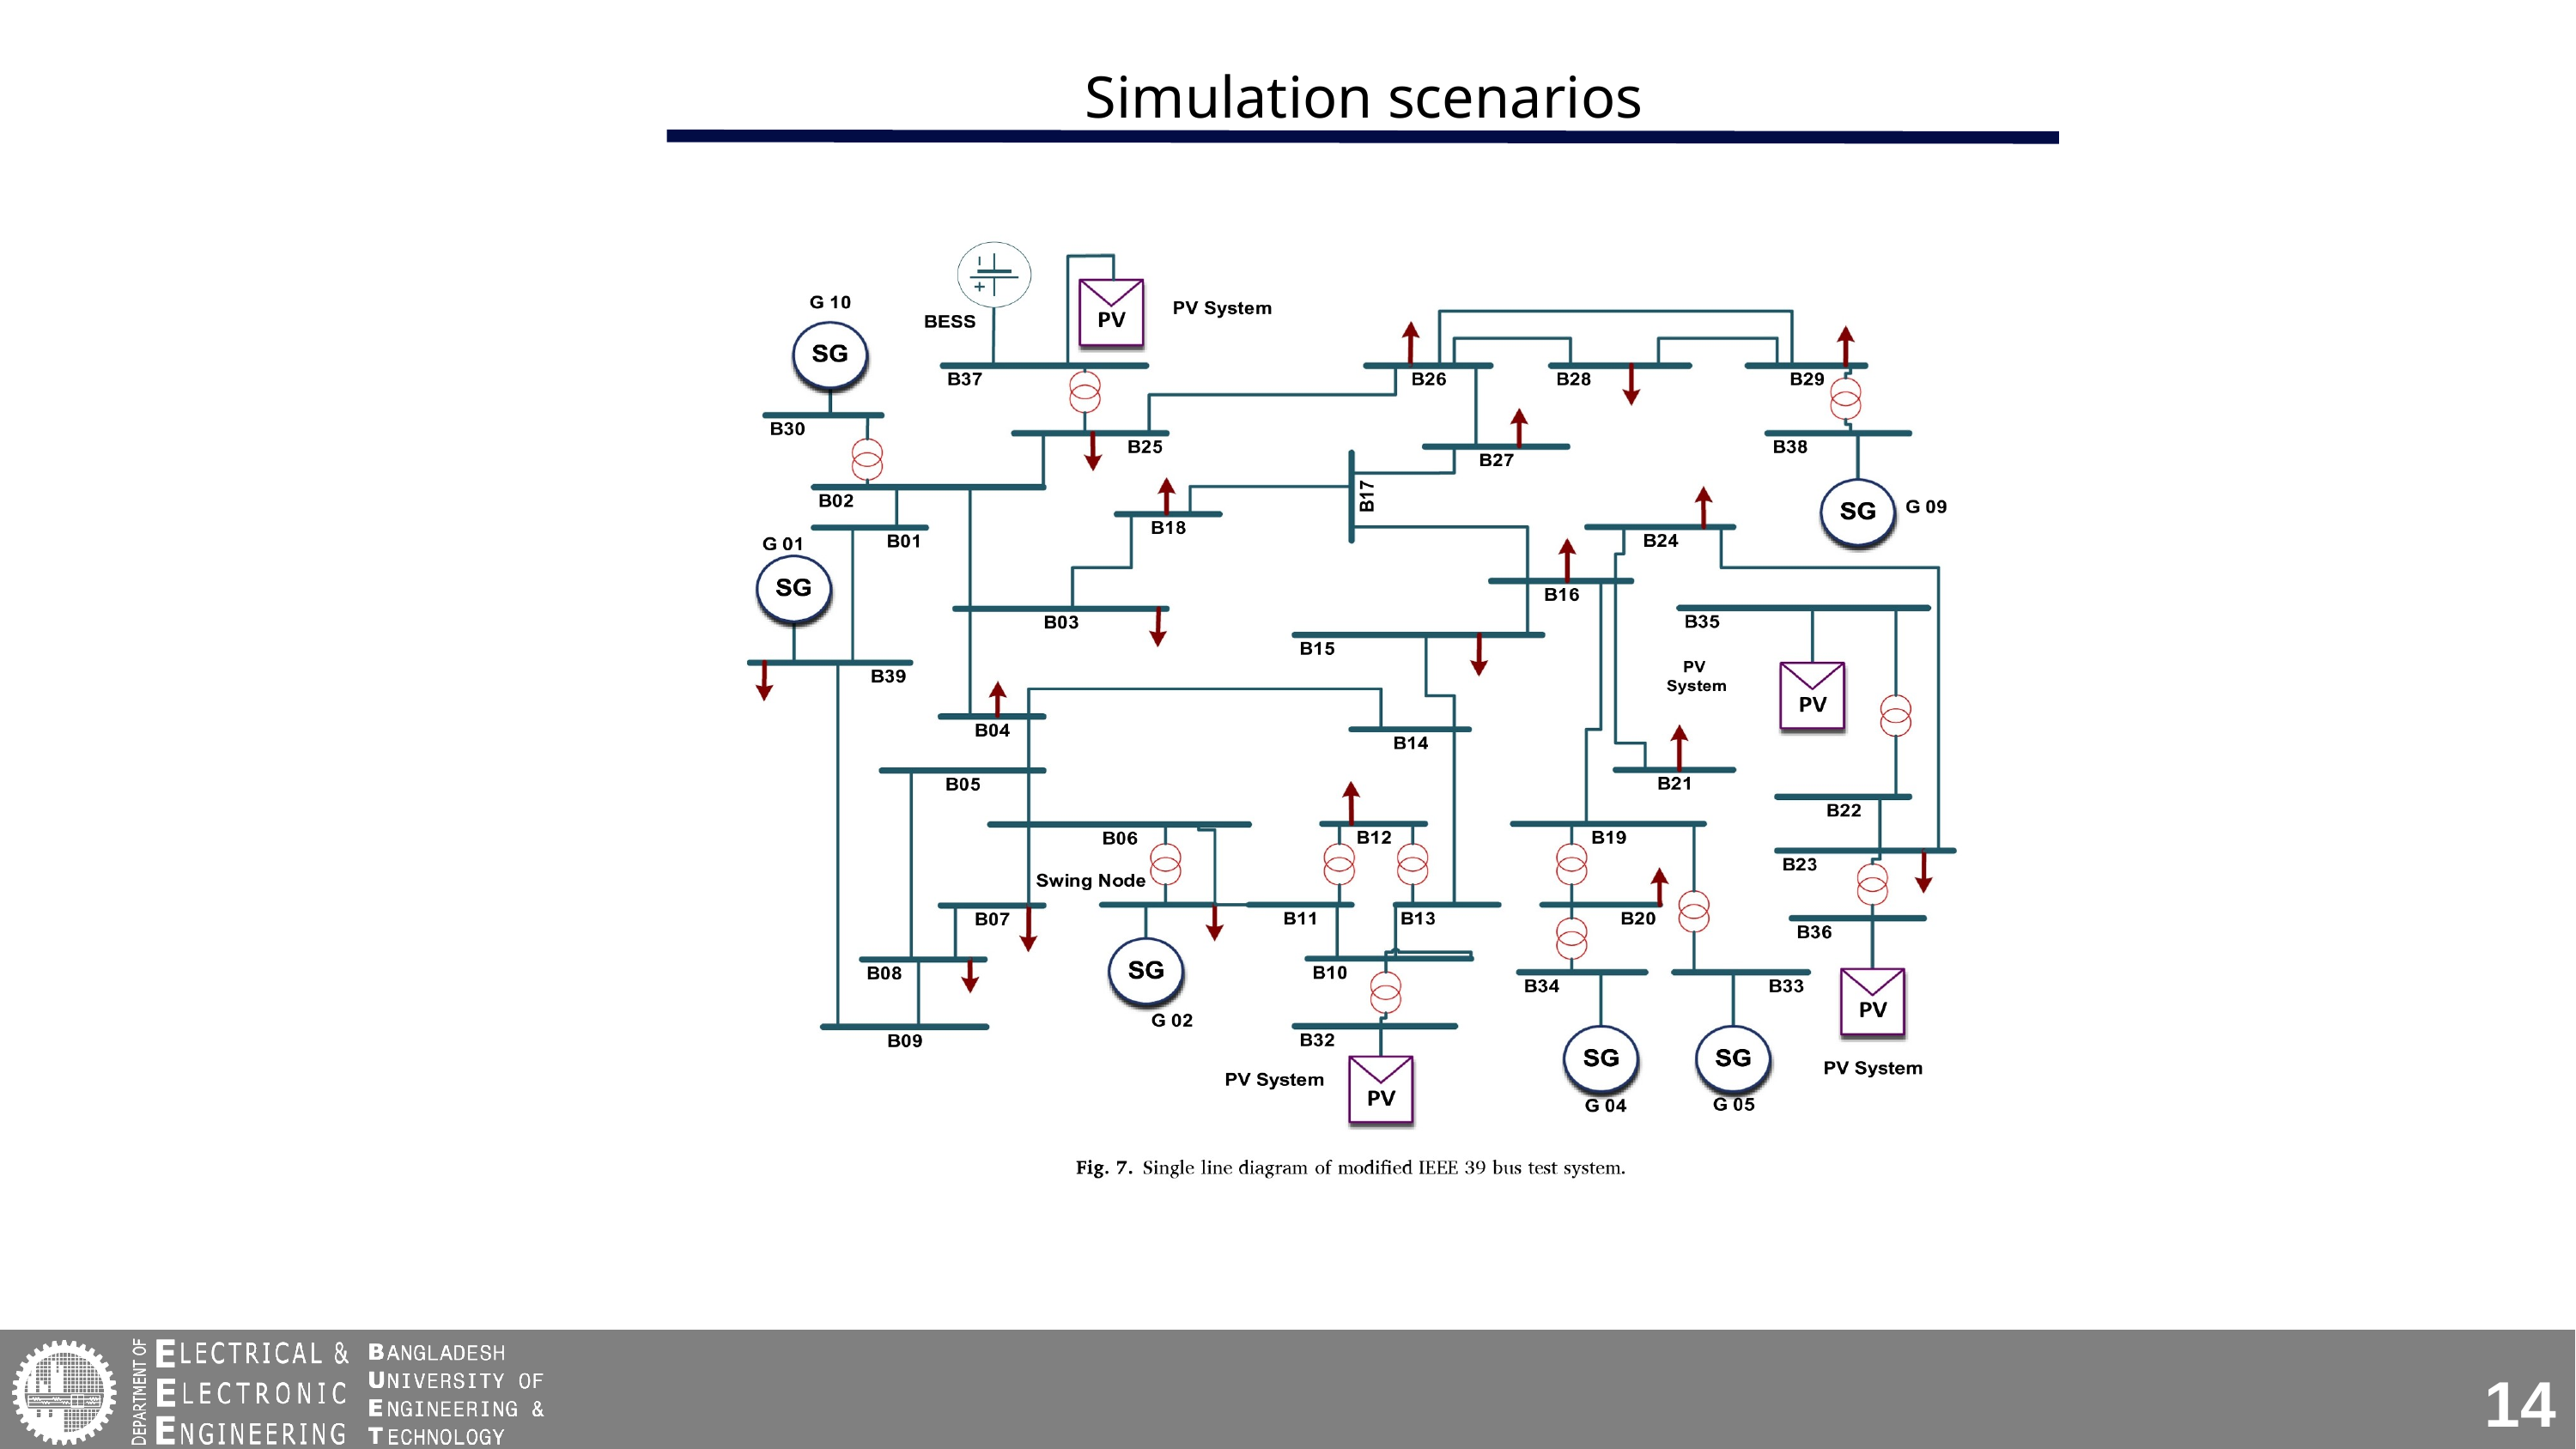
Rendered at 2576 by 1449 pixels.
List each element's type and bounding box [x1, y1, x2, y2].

text_box [2414, 1343, 2557, 1440]
text_box [10, 1338, 562, 1446]
text_box [0, 1330, 2576, 1449]
picture [561, 224, 2141, 1193]
text_box [666, 44, 2063, 138]
